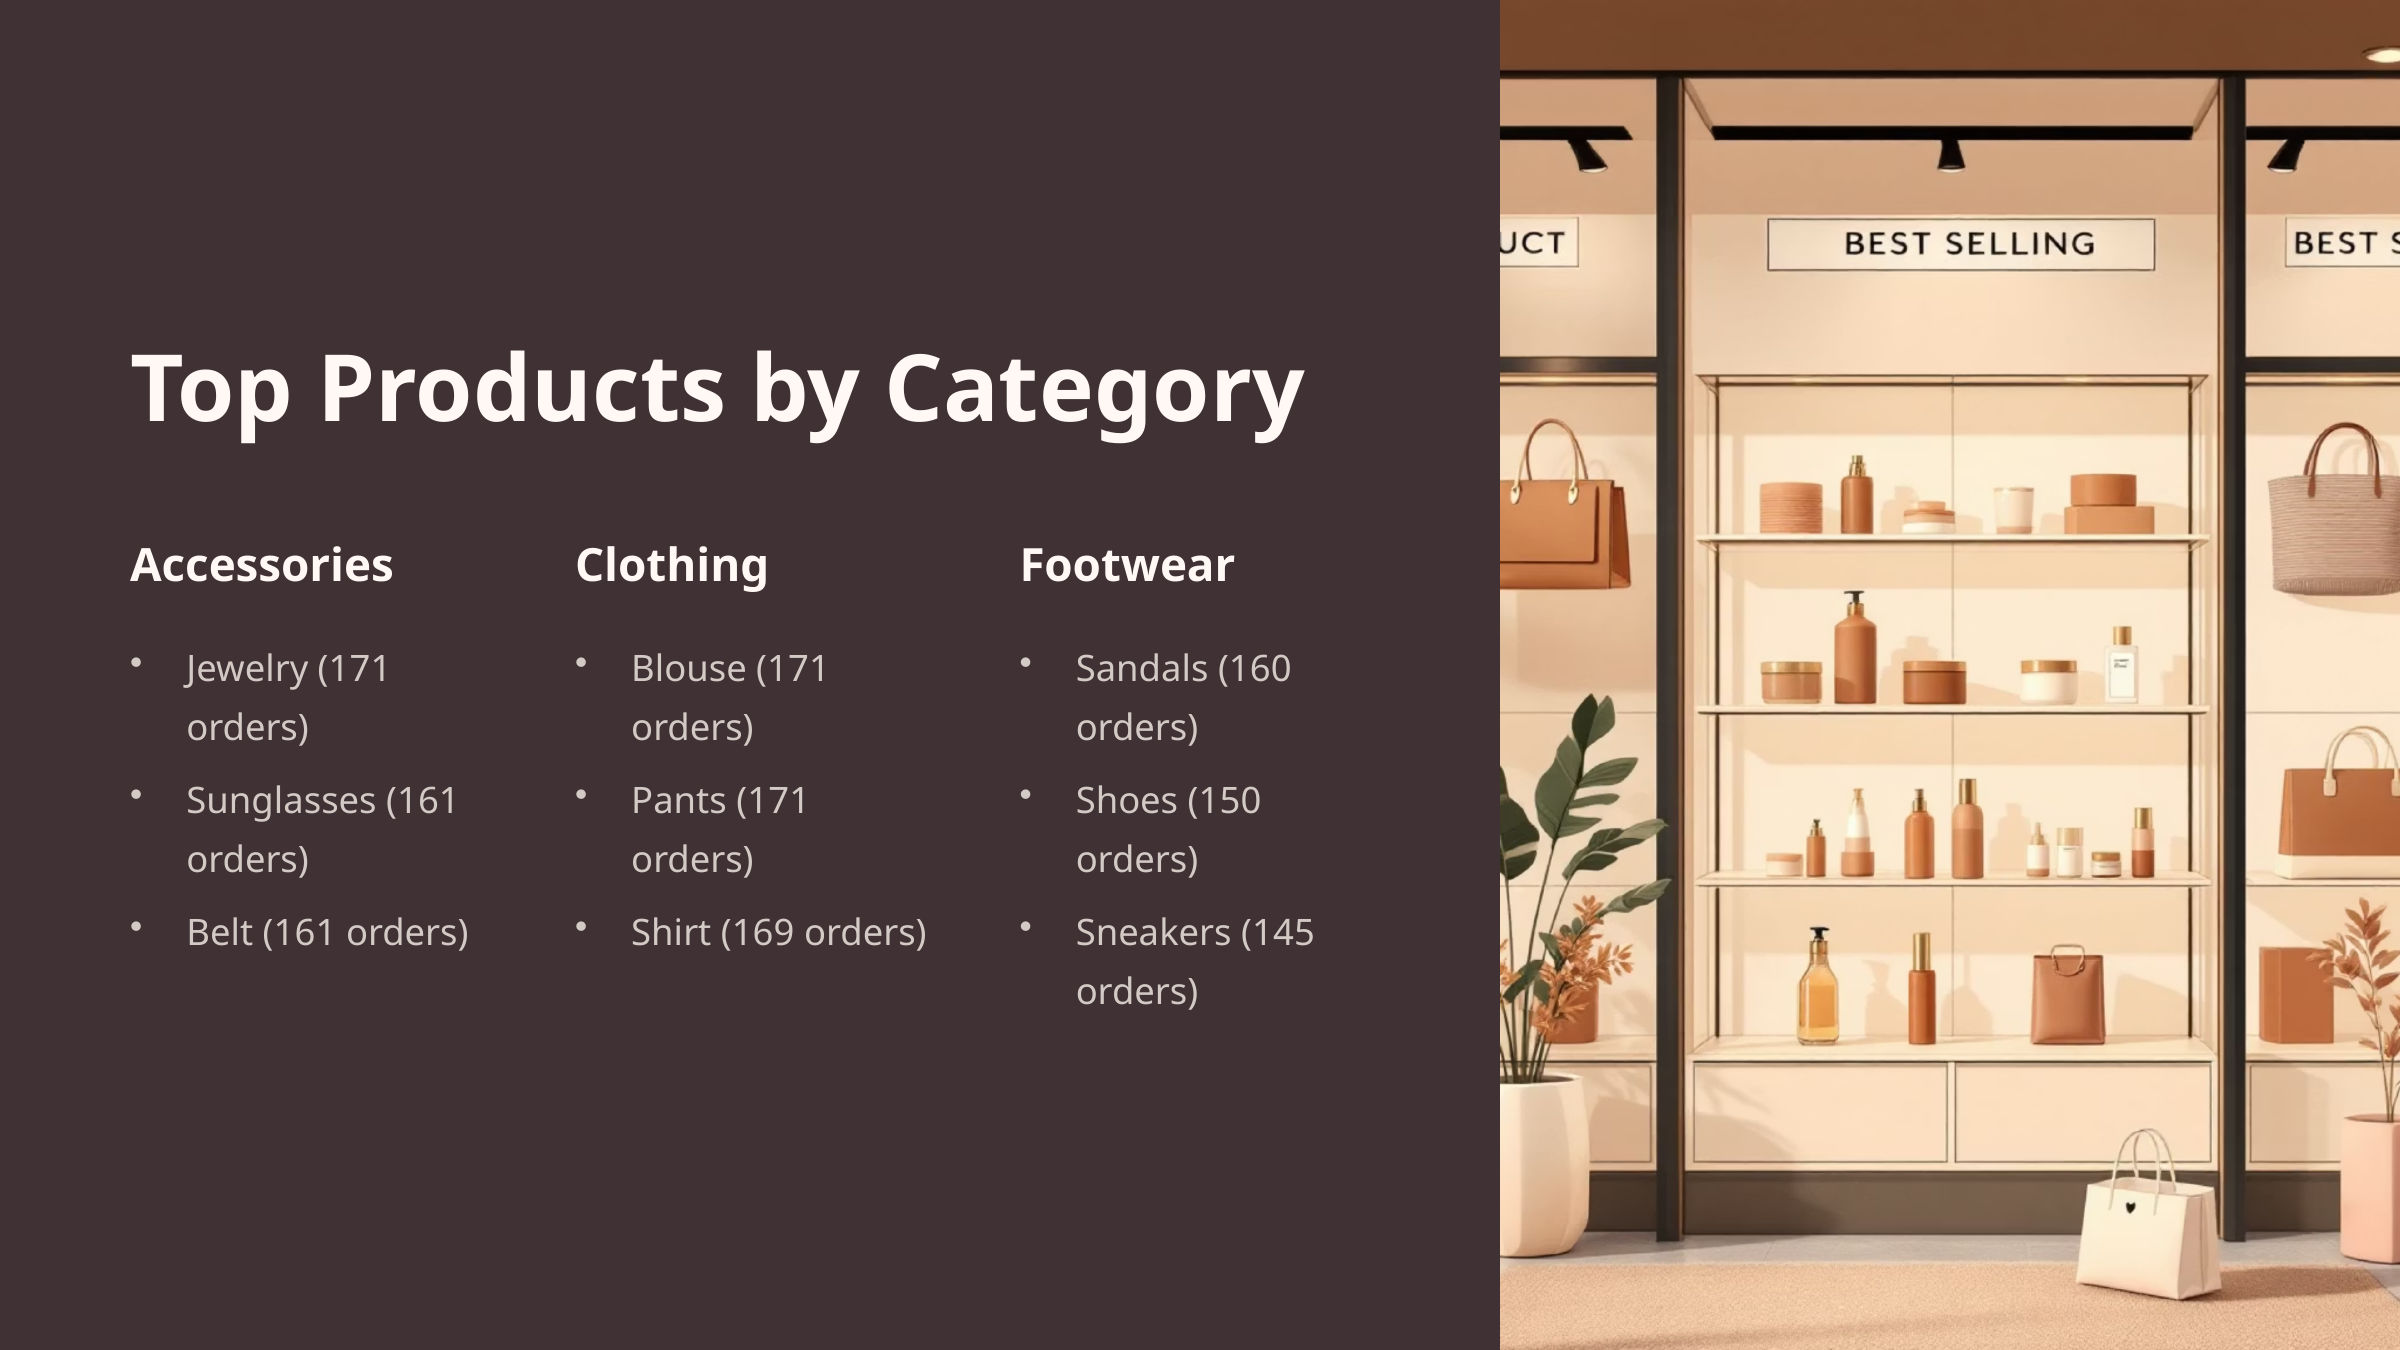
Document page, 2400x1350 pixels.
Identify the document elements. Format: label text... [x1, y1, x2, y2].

text_box Clothing [575, 533, 928, 592]
text_box Sneakers (145 orders) [1019, 893, 1421, 1013]
text_box Belt (161 orders) [130, 893, 483, 1013]
text_box Sunglasses (161 orders) [130, 761, 483, 881]
picture [1499, 0, 2400, 1350]
text_box Top Products by Category [130, 324, 1341, 441]
text_box Pants (171 orders) [575, 761, 928, 881]
text_box Blouse (171 orders) [575, 629, 928, 749]
text_box Shoes (150 orders) [1019, 761, 1373, 881]
text_box Sandals (160 orders) [1019, 629, 1373, 749]
text_box Footwear [1019, 533, 1373, 592]
text_box Accessories [130, 533, 483, 592]
text_box Jewelry (171 orders) [130, 629, 483, 749]
text_box Shirt (169 orders) [575, 893, 928, 1013]
